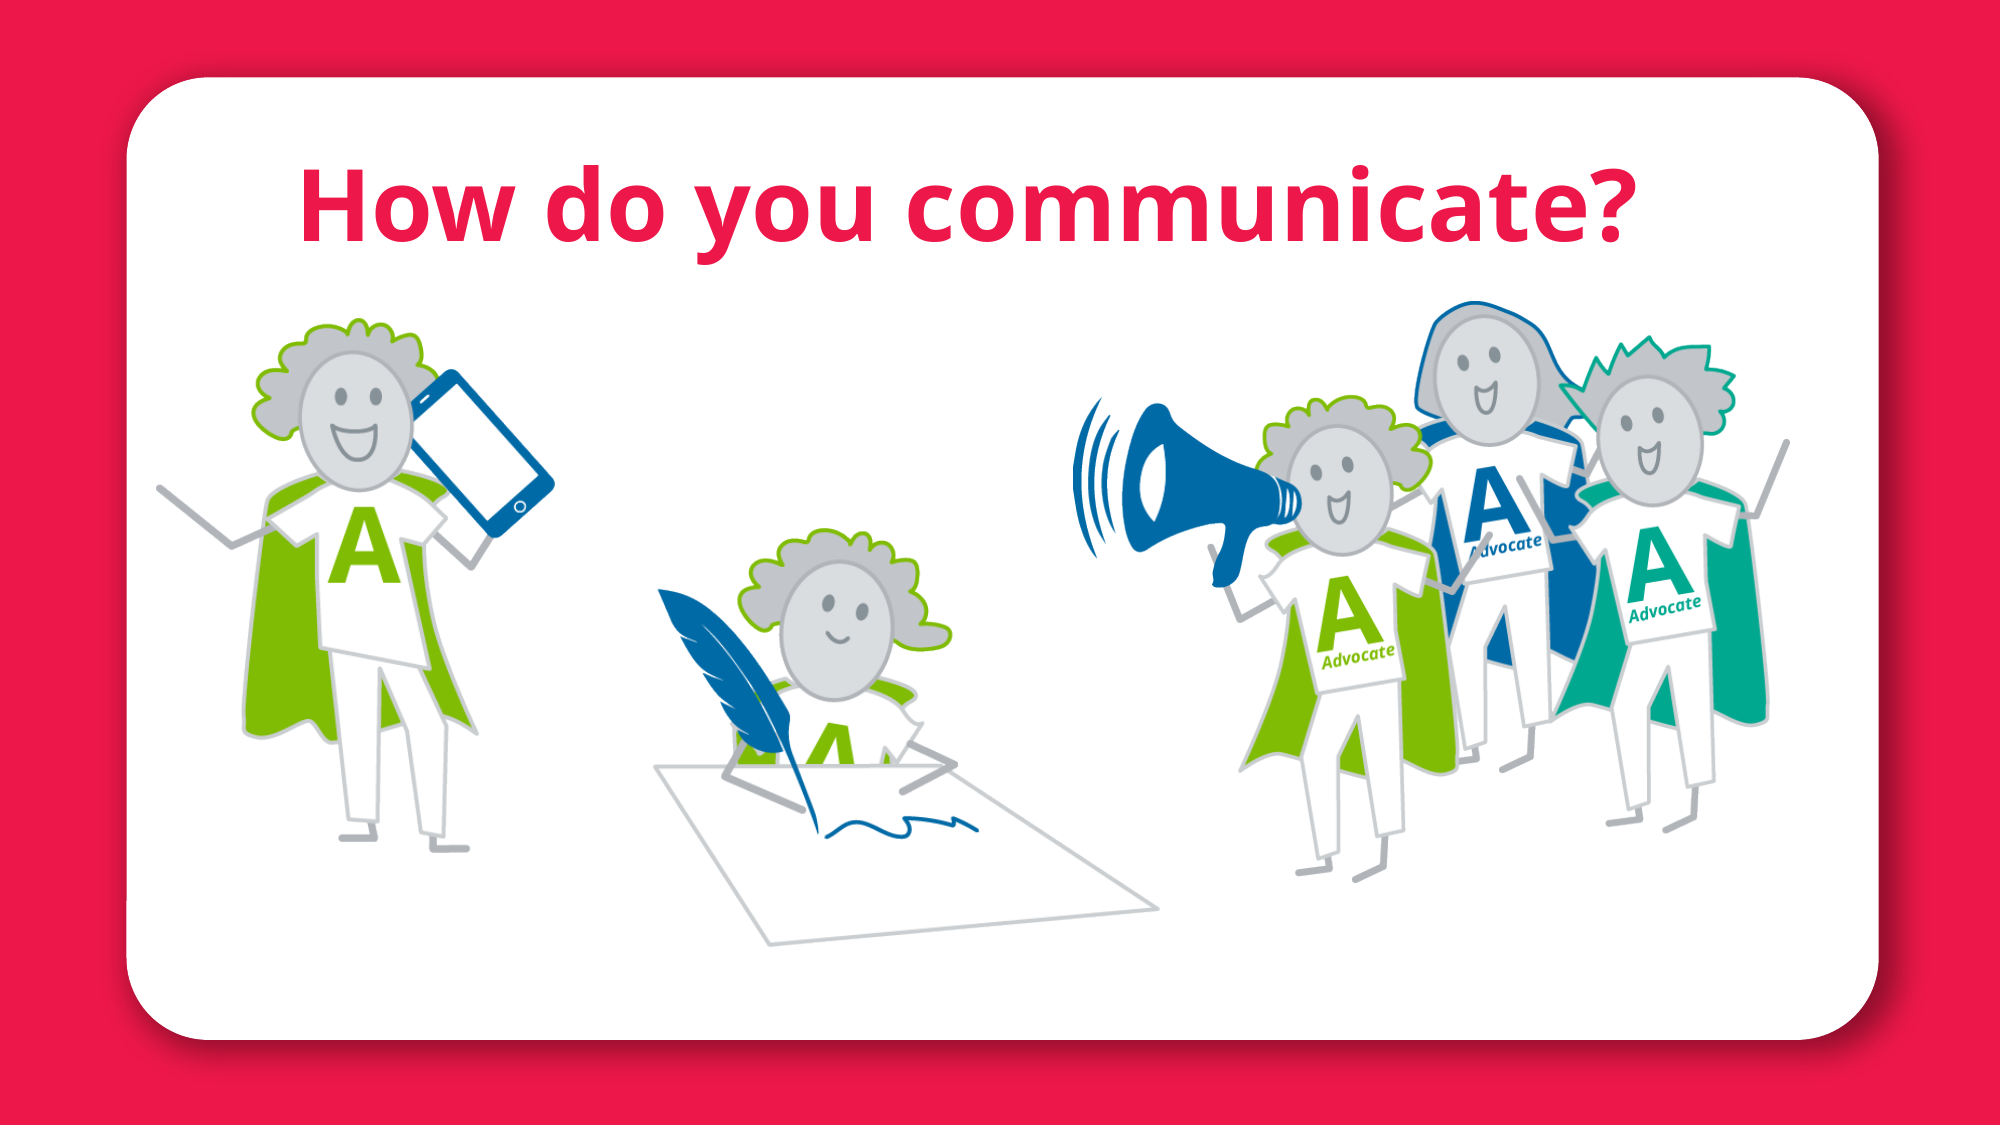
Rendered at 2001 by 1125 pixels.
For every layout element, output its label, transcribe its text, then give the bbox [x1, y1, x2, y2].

picture [651, 300, 1790, 947]
text_box [124, 75, 1881, 1042]
picture [156, 317, 555, 853]
text_box [0, 0, 2000, 1125]
text_box How do you communicate? [280, 133, 1720, 269]
